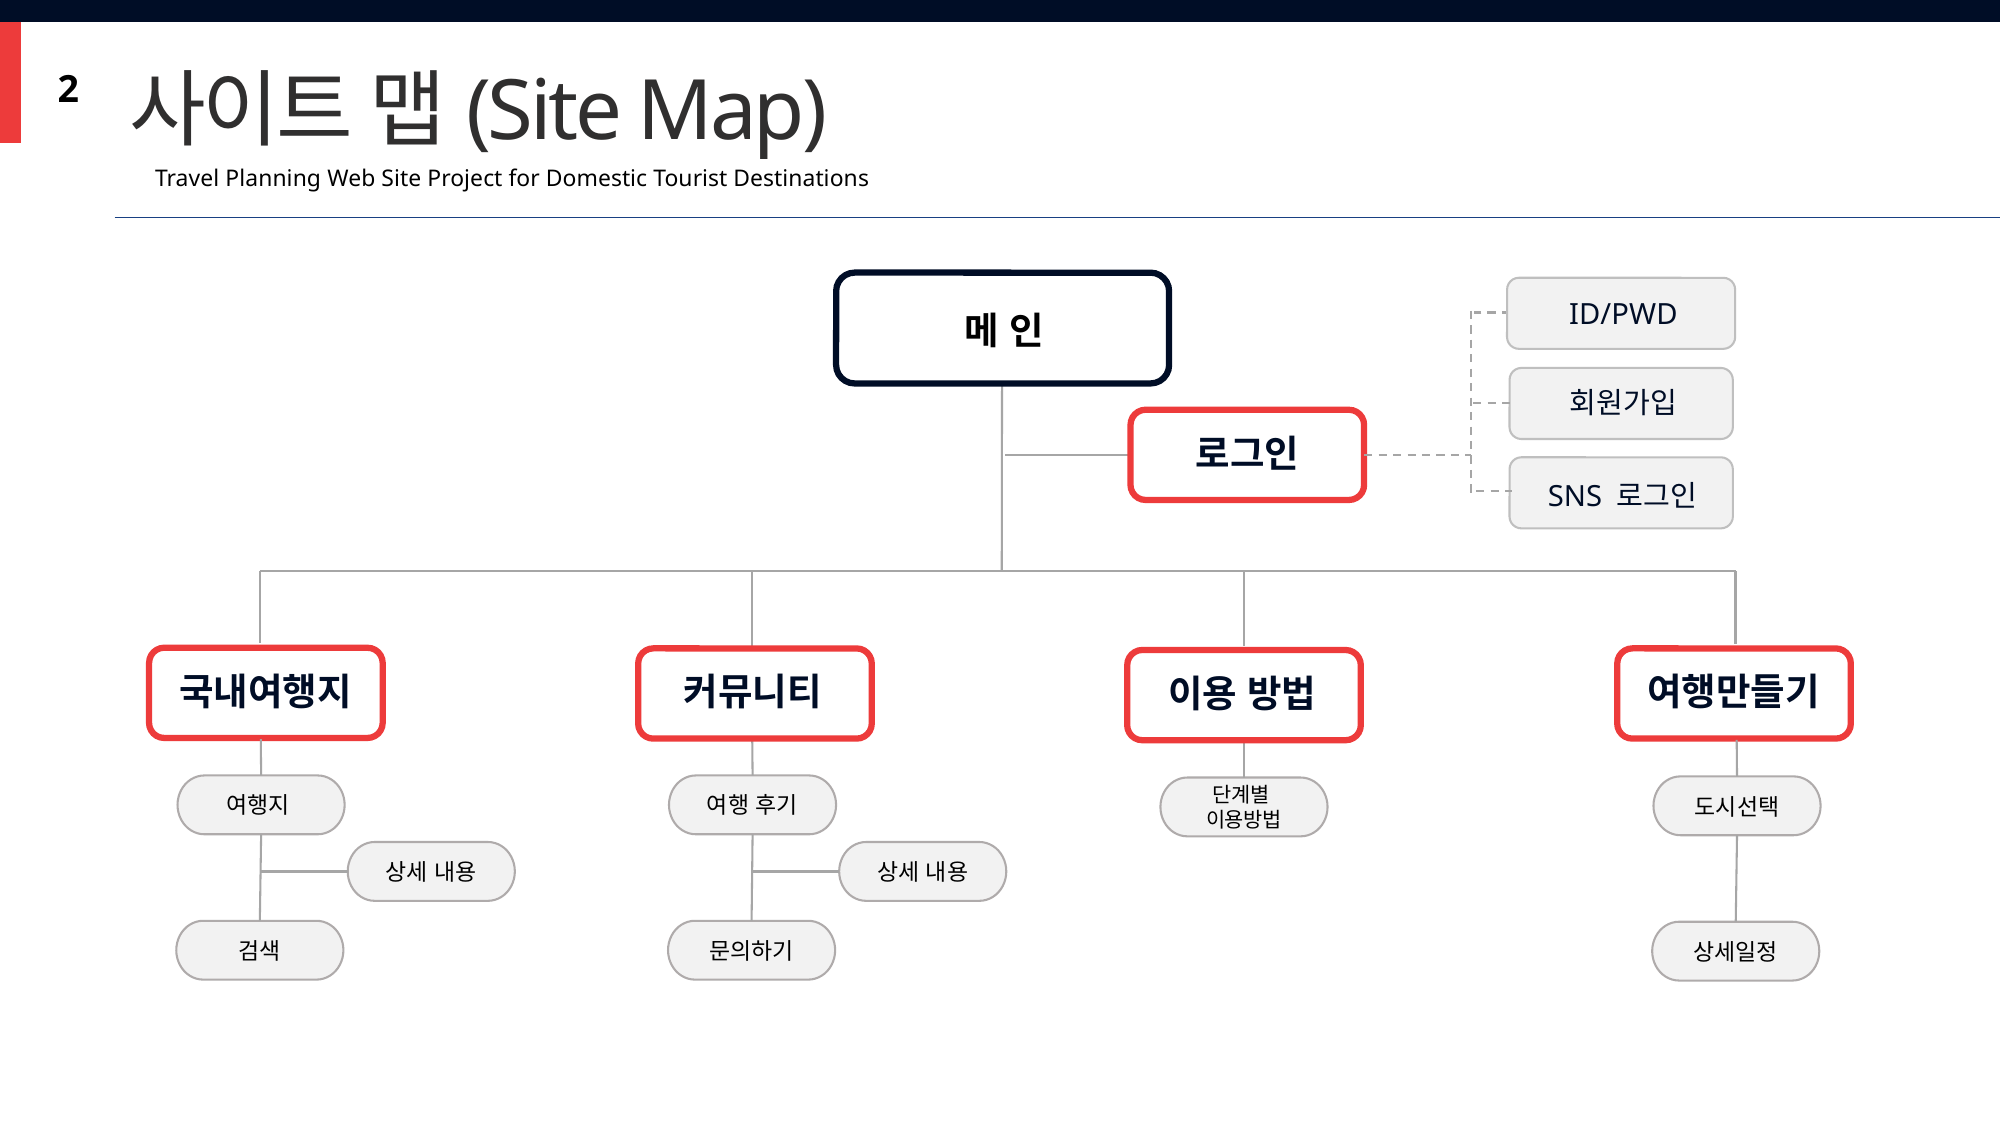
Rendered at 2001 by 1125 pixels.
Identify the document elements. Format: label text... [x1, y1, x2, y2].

text_box 사이트 맵(Site Map) [114, 48, 955, 164]
text_box 2 [42, 57, 95, 117]
text_box [0, 0, 2000, 22]
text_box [149, 272, 1851, 981]
text_box [0, 21, 22, 144]
text_box Travel Planning Web Site Project for Domestic Tourist Destinations [140, 156, 886, 199]
